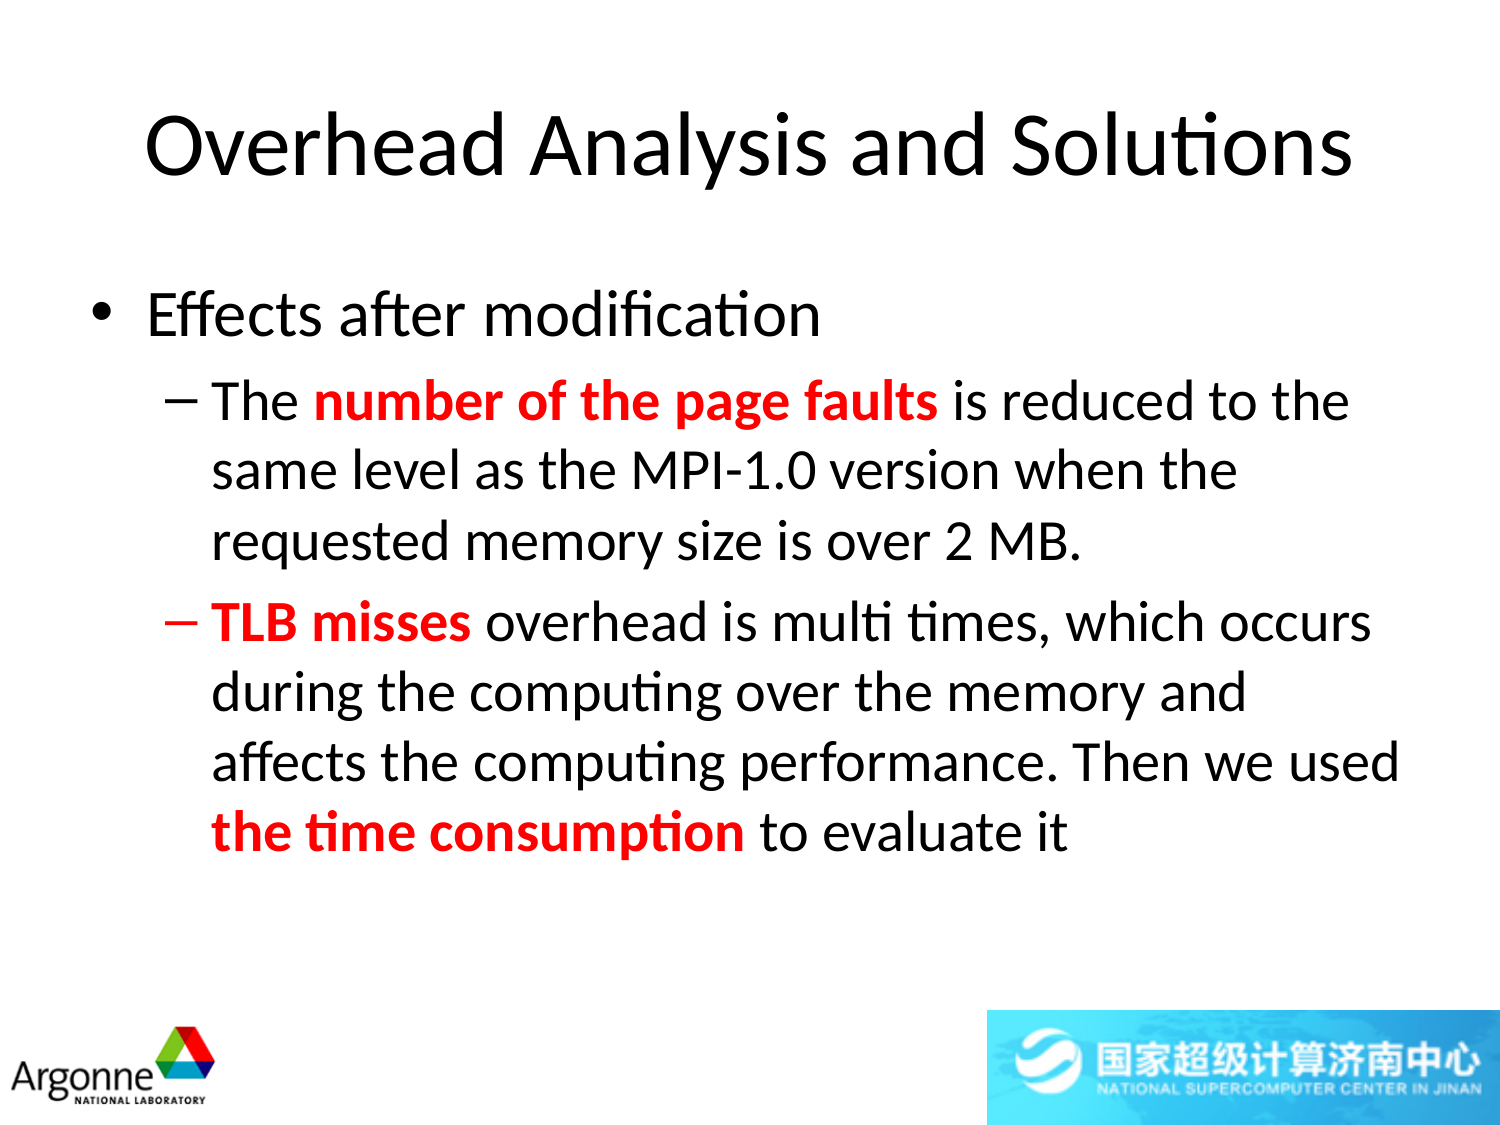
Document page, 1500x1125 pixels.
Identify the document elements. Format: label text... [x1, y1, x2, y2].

picture [987, 1010, 1500, 1125]
title Overhead Analysis and Solutions [75, 45, 1425, 233]
list Effects after modification The number of the page faults is reduced to the same level as the MPI-1.0 version when the requested memory size is over 2 MB. TLB misses overhead is multi times, which occurs during the computing over the memory and affects the computing performance. Then we used the time consumption to evaluate it [75, 262, 1425, 1005]
picture [0, 1011, 238, 1124]
